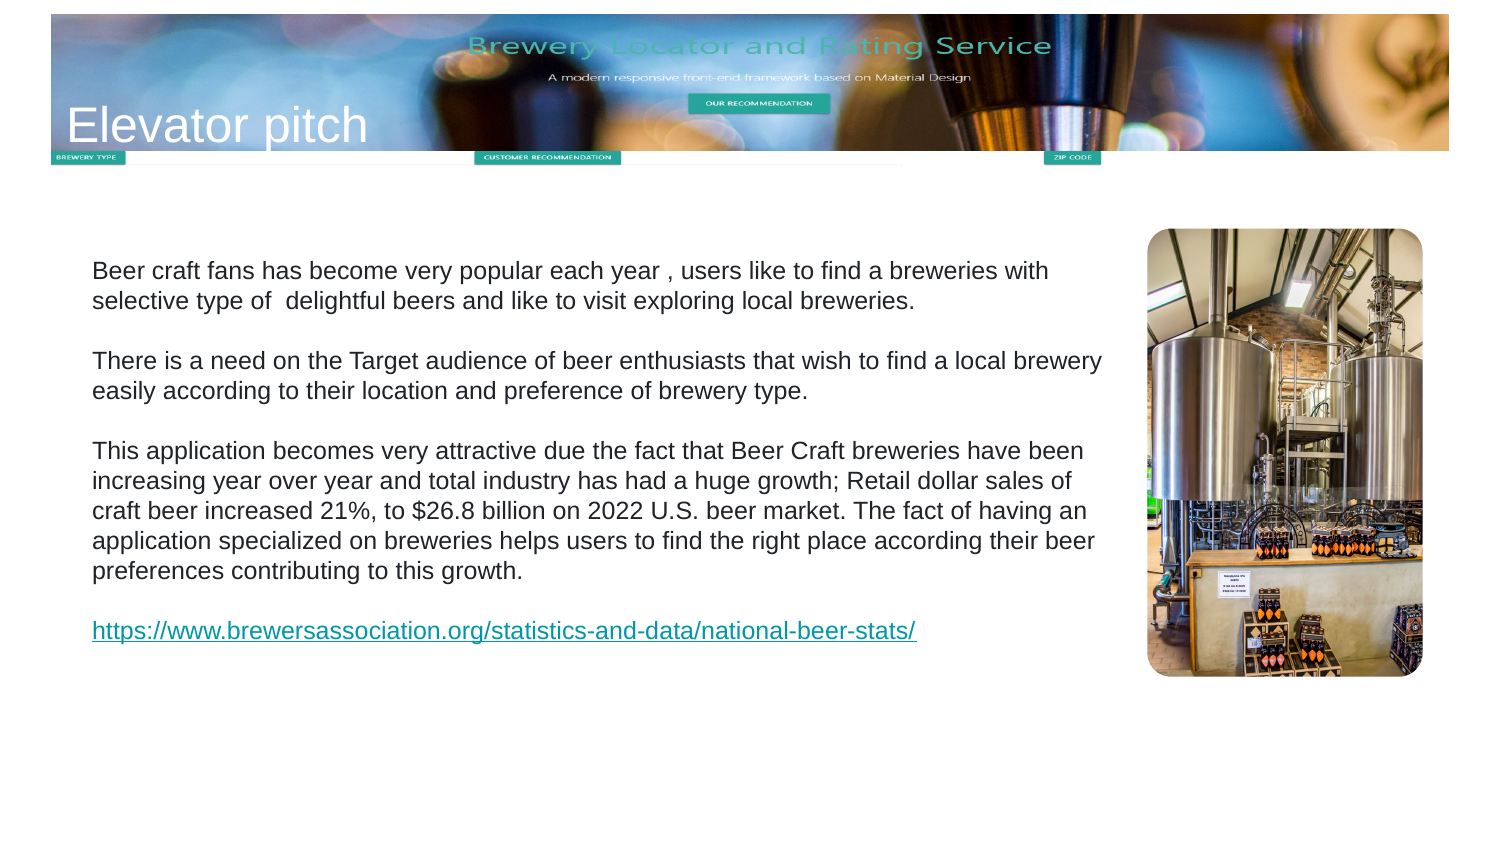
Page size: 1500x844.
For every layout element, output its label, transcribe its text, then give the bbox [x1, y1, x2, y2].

text_box Beer craft fans has become very popular each year , users like to find a breweries with selective type of delightful beers and like to visit exploring local breweries. There is a need on the Target audience of beer enthusiasts that wish to find a local brewery easily according to their location and preference of brewery type. This application becomes very attractive due the fact that Beer Craft breweries have been increasing year over year and total industry has had a huge growth; Retail dollar sales of craft beer increased 21%, to $26.8 billion on 2022 U.S. beer market. The fact of having an application specialized on breweries helps users to find the right place according their beer preferences contributing to this growth. https://www.brewersassociation.org/statistics-and-data/national-beer-stats/ [77, 247, 1125, 682]
picture [1147, 228, 1423, 677]
title Elevator pitch [51, 89, 1449, 156]
picture [51, 14, 1449, 89]
picture [51, 156, 1449, 167]
